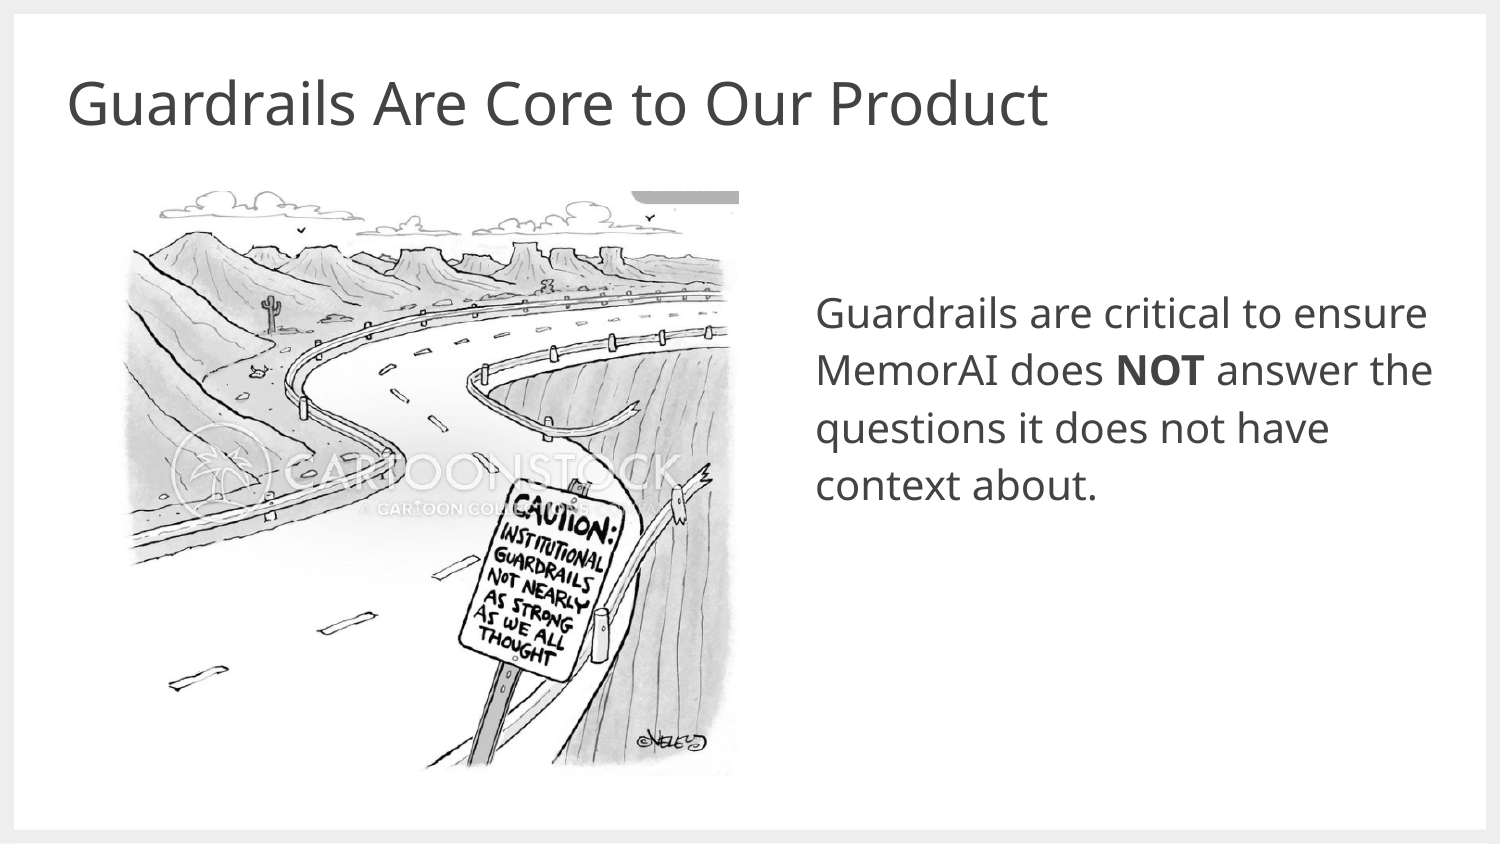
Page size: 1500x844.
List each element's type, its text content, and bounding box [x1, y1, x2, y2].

title Guardrails Are Core to Our Product [51, 50, 1449, 145]
picture [117, 191, 739, 777]
list Guardrails are critical to ensure MemorAI does NOT answer the questions it does not have context about. [800, 263, 1474, 667]
